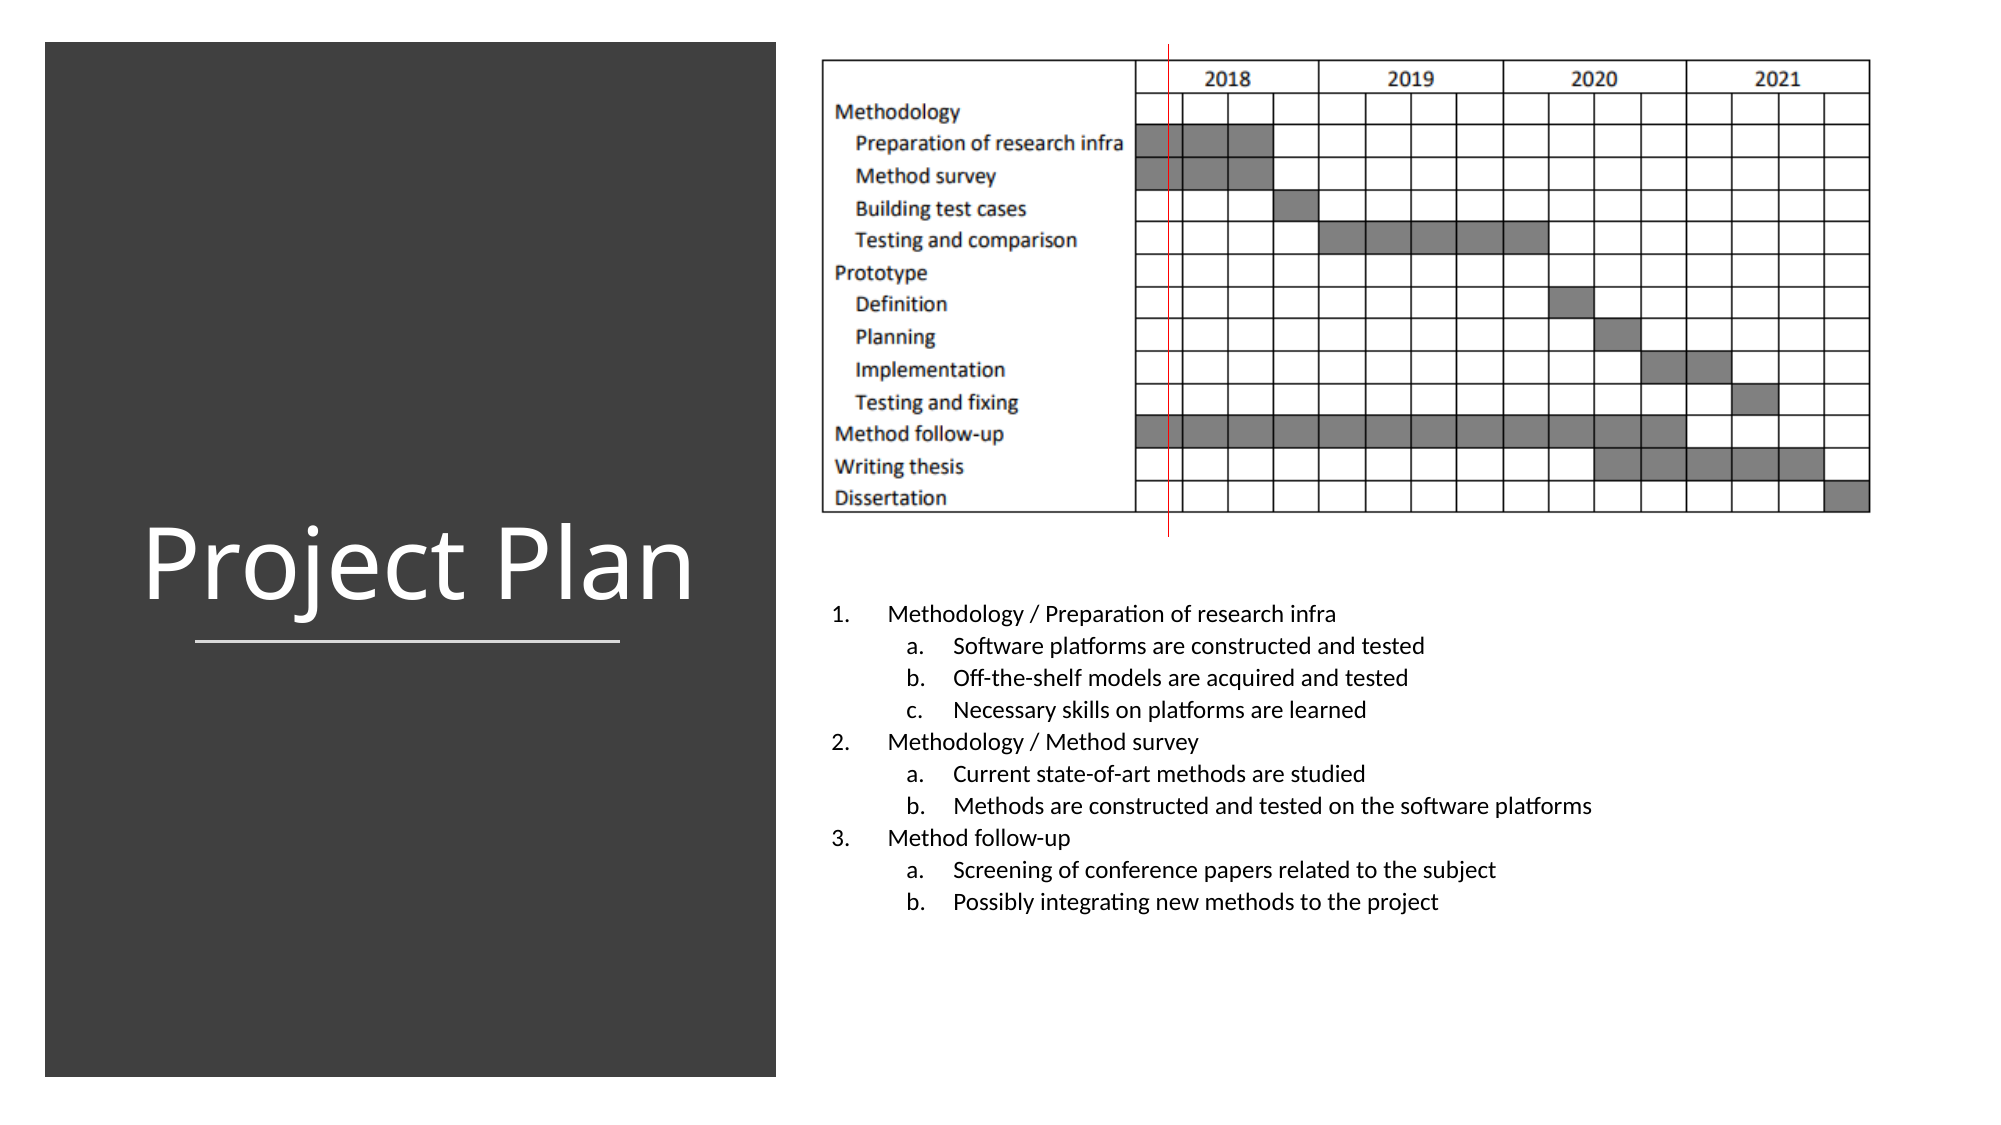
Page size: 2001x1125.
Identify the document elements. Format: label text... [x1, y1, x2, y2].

picture [816, 52, 1168, 524]
text_box Methodology / Preparation of research infra Software platforms are constructed and tested Off-the-shelf models are acquired and tested Necessary skills on platforms are learned Methodology / Method survey Current state-of-art methods are studied Methods are constructed and tested on the software platforms Method follow-up Screening of conference papers related to the subject Possibly integrating new methods to the project [816, 587, 1848, 923]
text_box Project Plan [82, 149, 756, 629]
text_box [54, 52, 767, 1067]
picture [1169, 52, 1880, 524]
